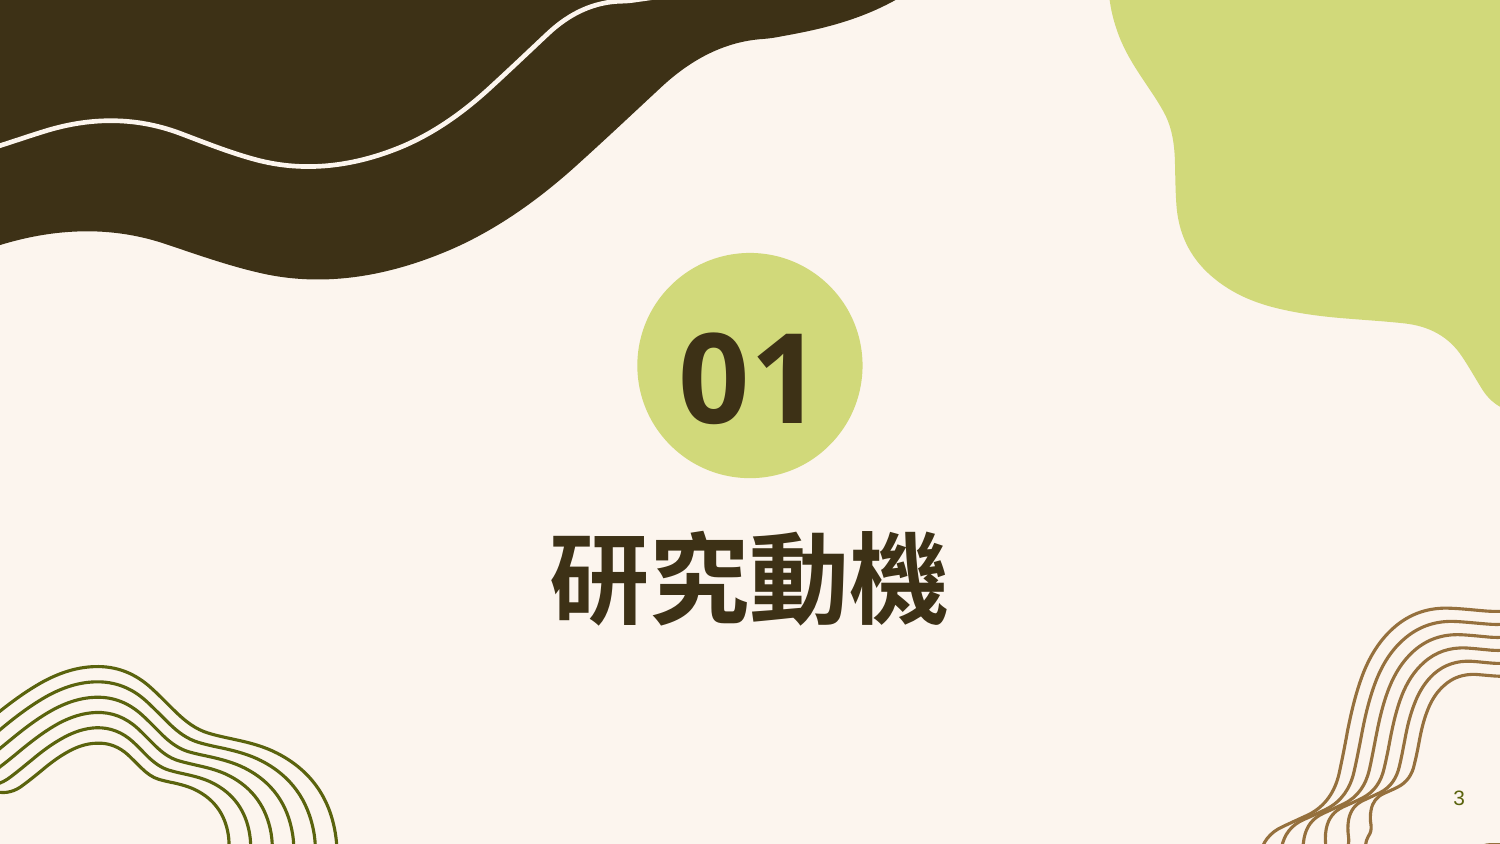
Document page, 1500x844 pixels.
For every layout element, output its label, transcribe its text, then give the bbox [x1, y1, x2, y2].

slide_number 3 [1389, 764, 1480, 830]
text_box [662, 252, 837, 294]
text_box [695, 464, 805, 479]
title 01 [587, 294, 913, 464]
title 研究動機 [116, 507, 1383, 646]
